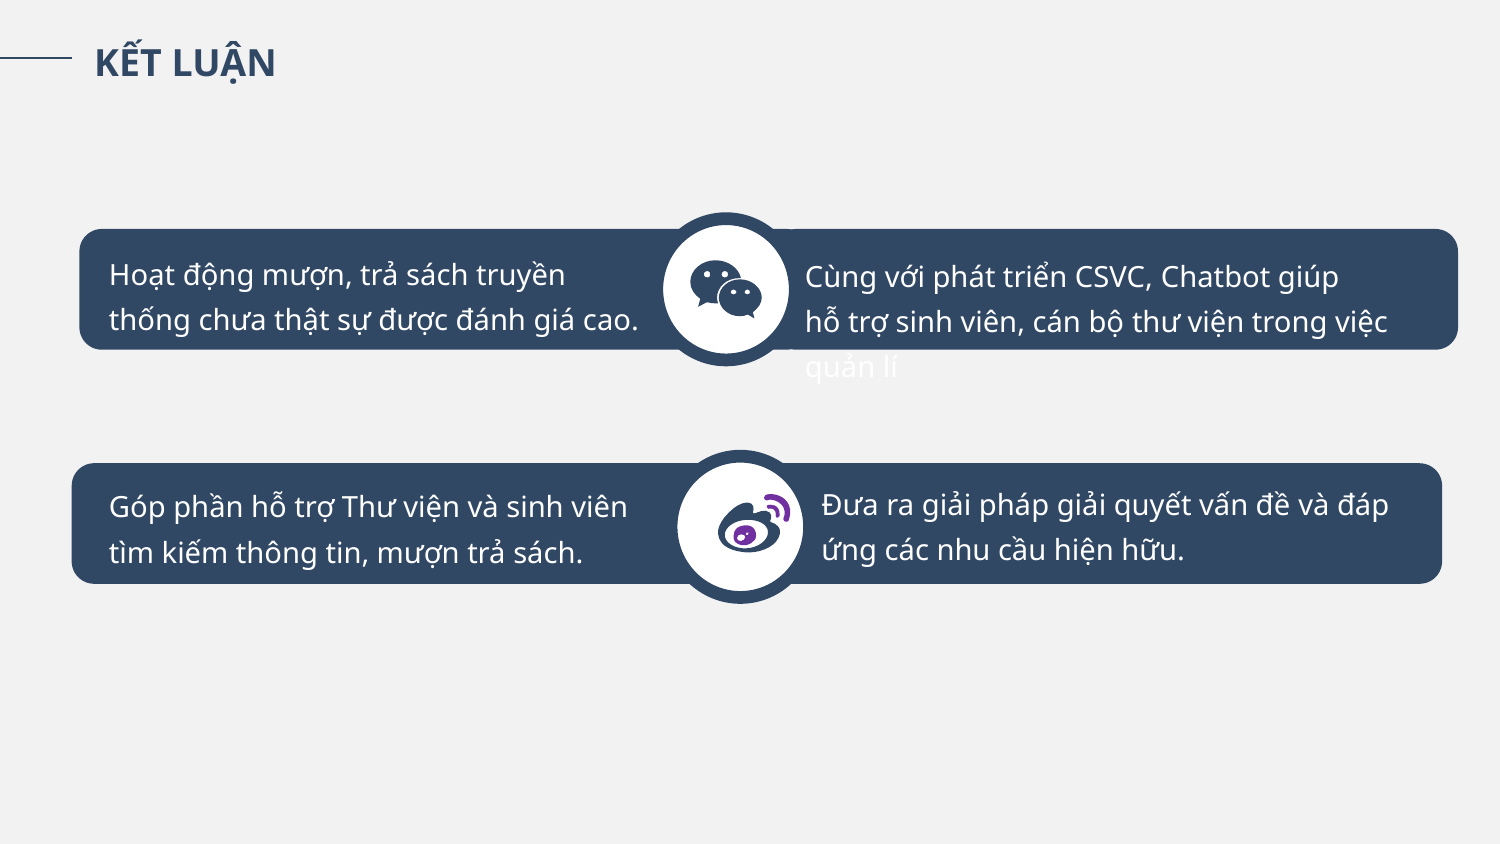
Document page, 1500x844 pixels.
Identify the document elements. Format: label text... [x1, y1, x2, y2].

text_box [69, 460, 669, 587]
text_box KẾT LUẬN [79, 31, 594, 91]
text_box [805, 226, 1458, 240]
text_box Hoạt động mượn, trả sách truyền thống chưa thật sự được đánh giá cao. [94, 238, 654, 344]
text_box Đưa ra giải pháp giải quyết vấn đề và đáp ứng các nhu cầu hiện hữu. [819, 468, 1431, 574]
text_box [670, 455, 811, 598]
text_box [77, 226, 654, 353]
text_box [819, 460, 1445, 587]
text_box Cùng với phát triển CSVC, Chatbot giúp hỗ trợ sinh viên, cán bộ thư viện trong việc quản lí [790, 240, 1462, 392]
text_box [656, 218, 796, 361]
text_box Góp phần hỗ trợ Thư viện và sinh viên tìm kiếm thông tin, mượn trả sách. [94, 470, 669, 577]
